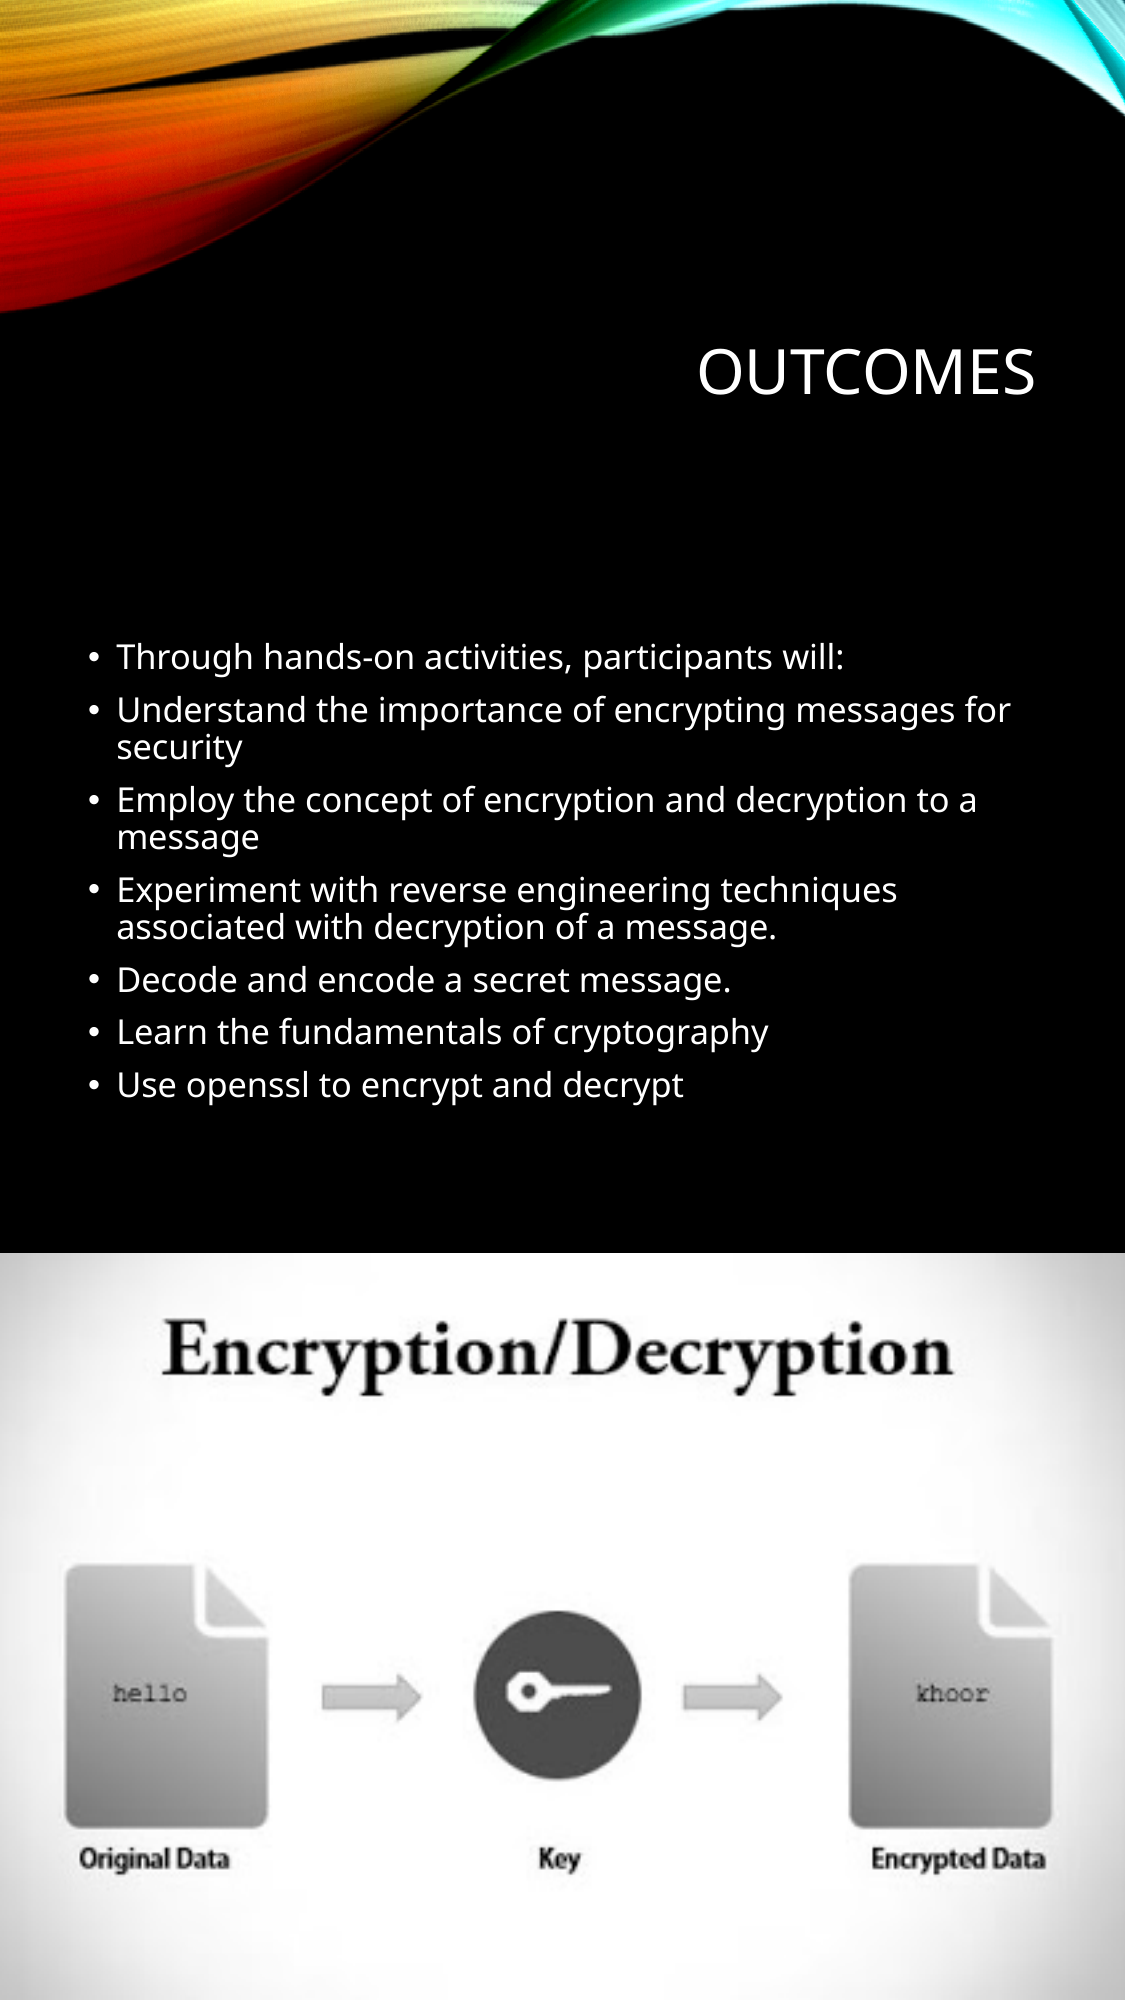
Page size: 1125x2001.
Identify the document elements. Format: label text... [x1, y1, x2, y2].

list Through hands-on activities, participants will: Understand the importance of encrypting messages for security Employ the concept of encryption and decryption to a message Experiment with reverse engineering techniques associated with decryption of a message. Decode and encode a secret message. Learn the fundamentals of cryptography Use openssl to encrypt and decrypt [73, 632, 1052, 1252]
picture [0, 0, 1125, 316]
title Outcomes [267, 222, 1052, 600]
picture [0, 1252, 1125, 2000]
